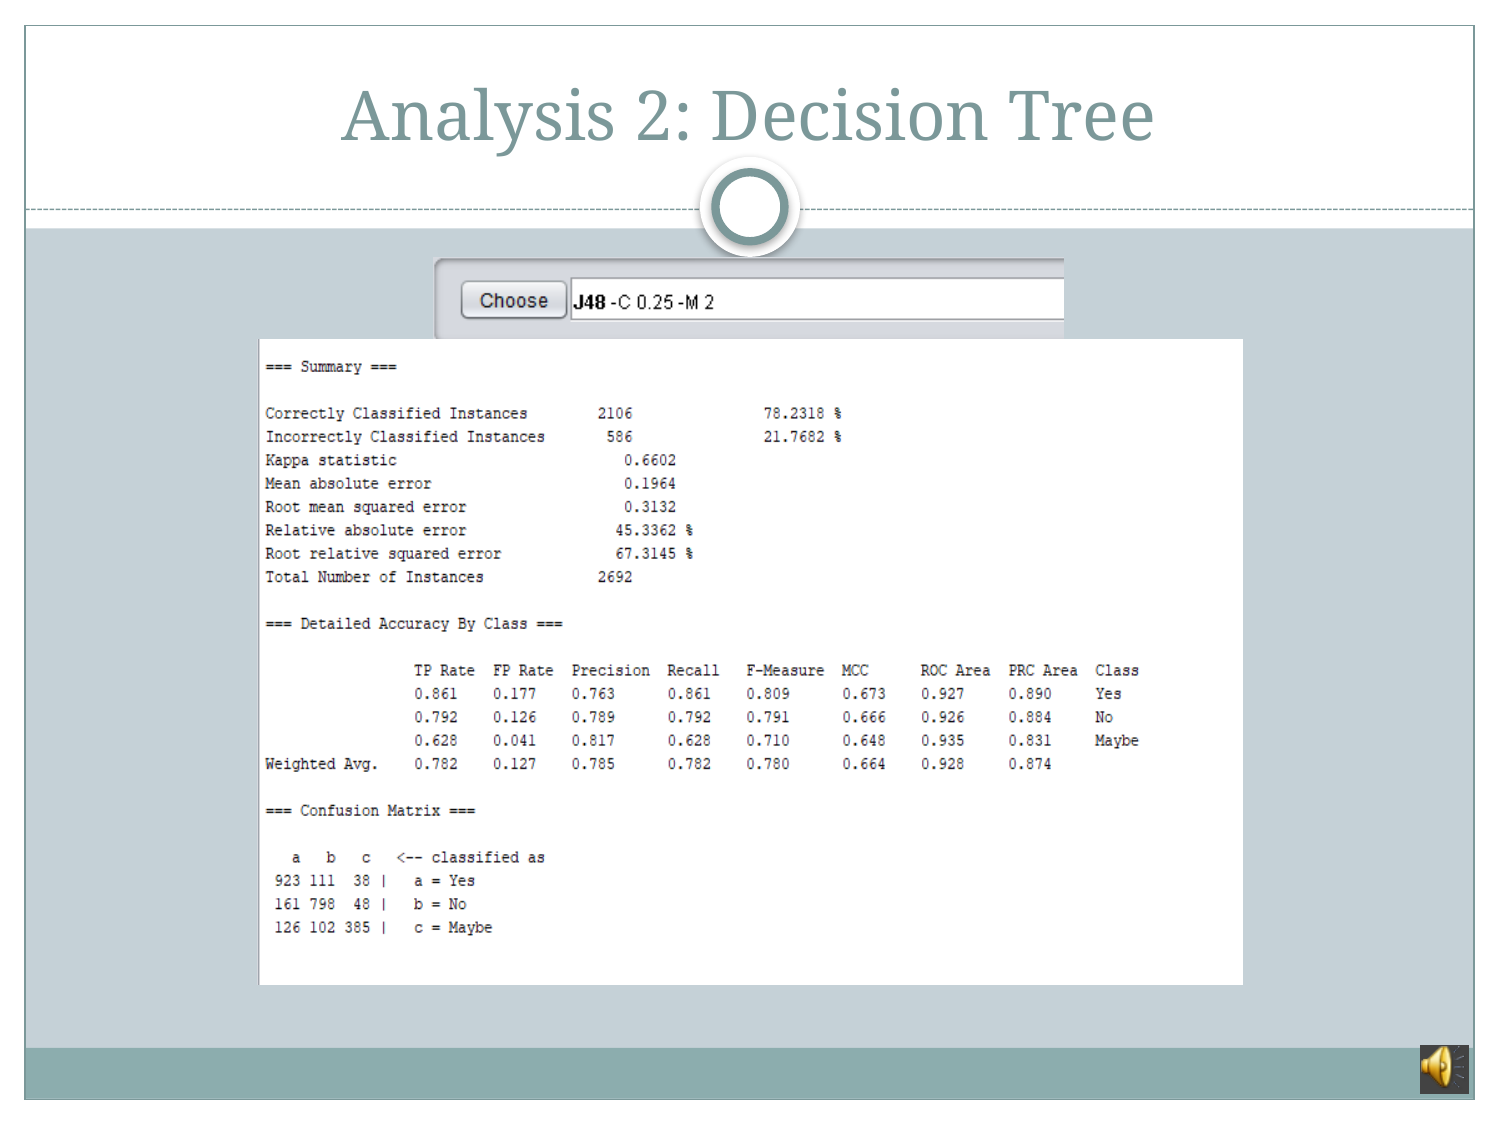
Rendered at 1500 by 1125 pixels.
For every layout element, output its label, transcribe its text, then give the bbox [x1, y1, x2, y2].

title Analysis 2: Decision Tree [49, 37, 1450, 162]
picture [1419, 1044, 1470, 1095]
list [433, 257, 1064, 336]
picture [257, 339, 1243, 985]
